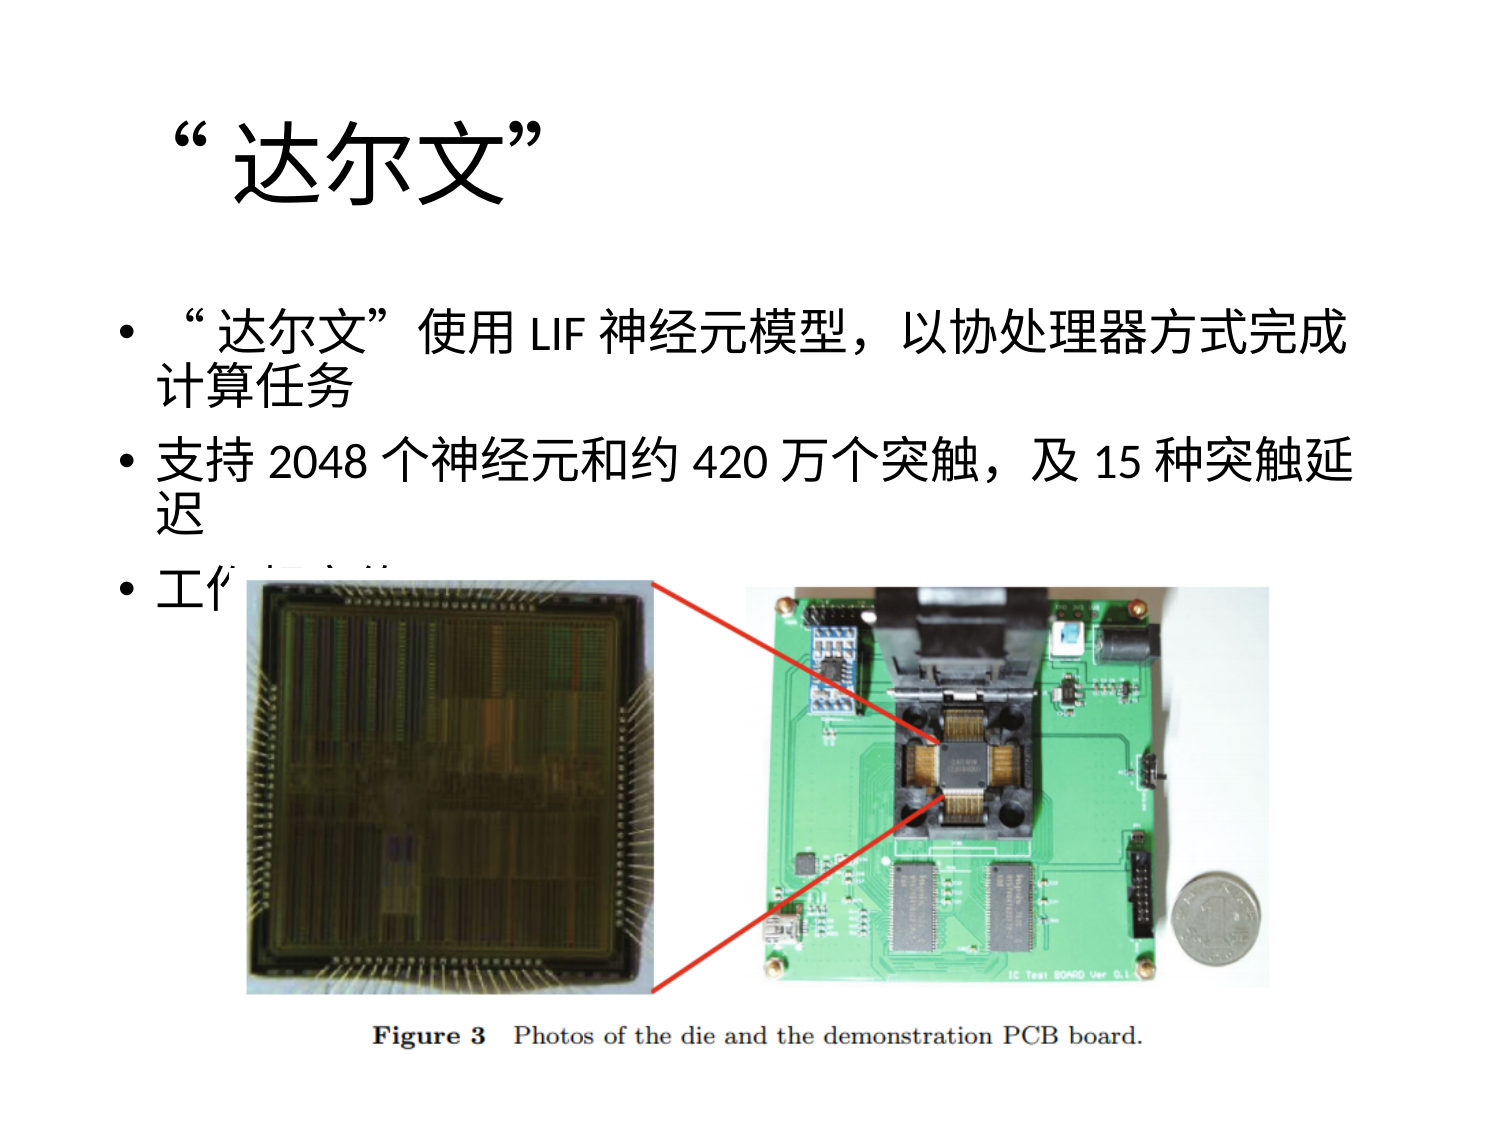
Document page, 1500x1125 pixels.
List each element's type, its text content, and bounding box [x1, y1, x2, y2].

title “达尔文” [103, 59, 1397, 278]
list “达尔文”使用LIF神经元模型，以协处理器方式完成计算任务 支持2048个神经元和约420万个突触，及15种突触延迟 工作频率约70MHz [103, 299, 1397, 1014]
picture [229, 568, 1272, 1074]
